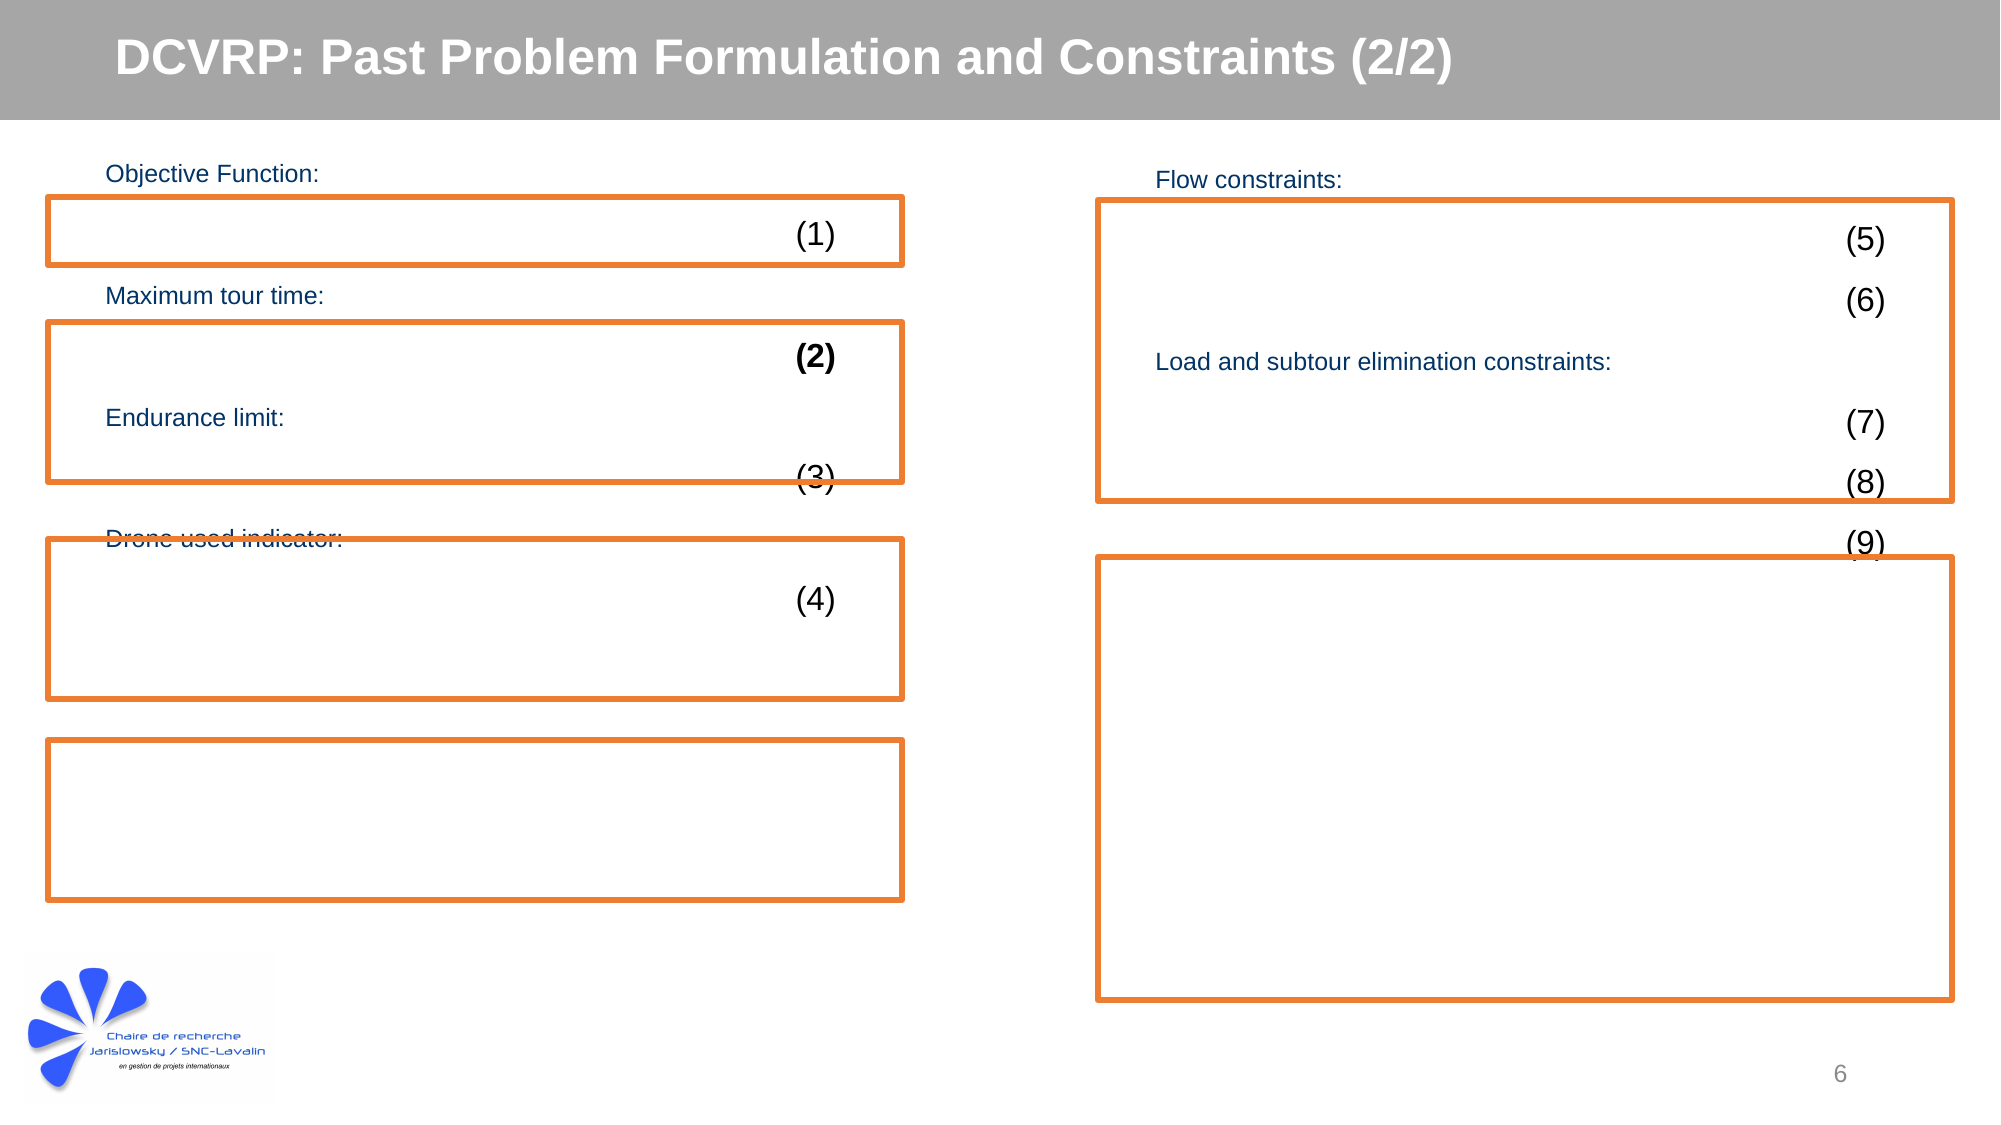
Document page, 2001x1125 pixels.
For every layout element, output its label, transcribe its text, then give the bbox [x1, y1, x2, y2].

text_box [1097, 557, 1952, 1000]
text_box [47, 740, 902, 900]
picture [23, 952, 274, 1103]
text_box [47, 322, 902, 482]
text_box [1097, 199, 1952, 502]
slide_number 6 [1412, 1042, 1863, 1103]
title DCVRP: Past Problem Formulation and Constraints (2/2) [99, 11, 1900, 106]
text_box [47, 197, 902, 266]
text_box [47, 538, 902, 699]
